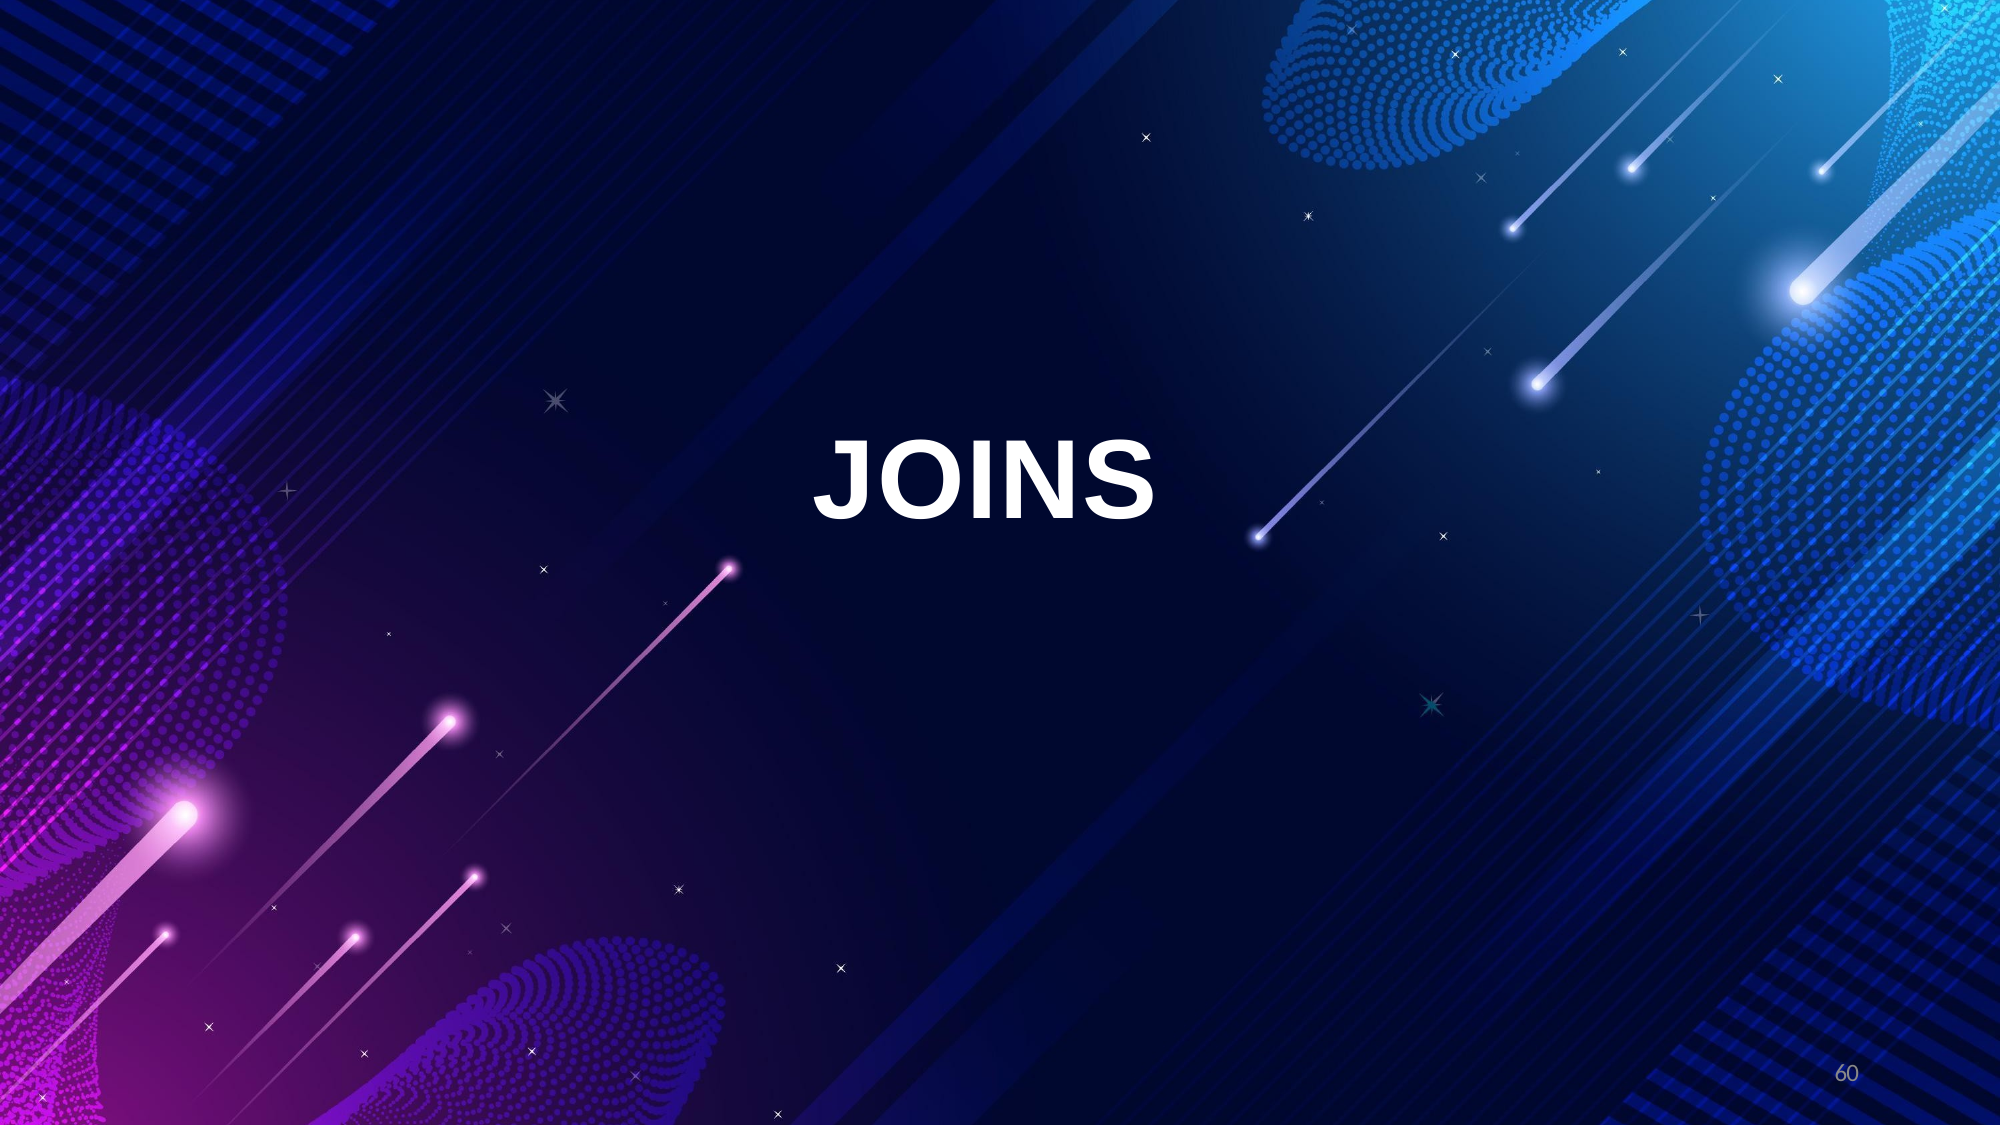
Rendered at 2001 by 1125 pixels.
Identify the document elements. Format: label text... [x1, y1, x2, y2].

slide_number 60 [1802, 1060, 1875, 1088]
title JOINS [139, 299, 1837, 595]
picture [0, 0, 2000, 1125]
